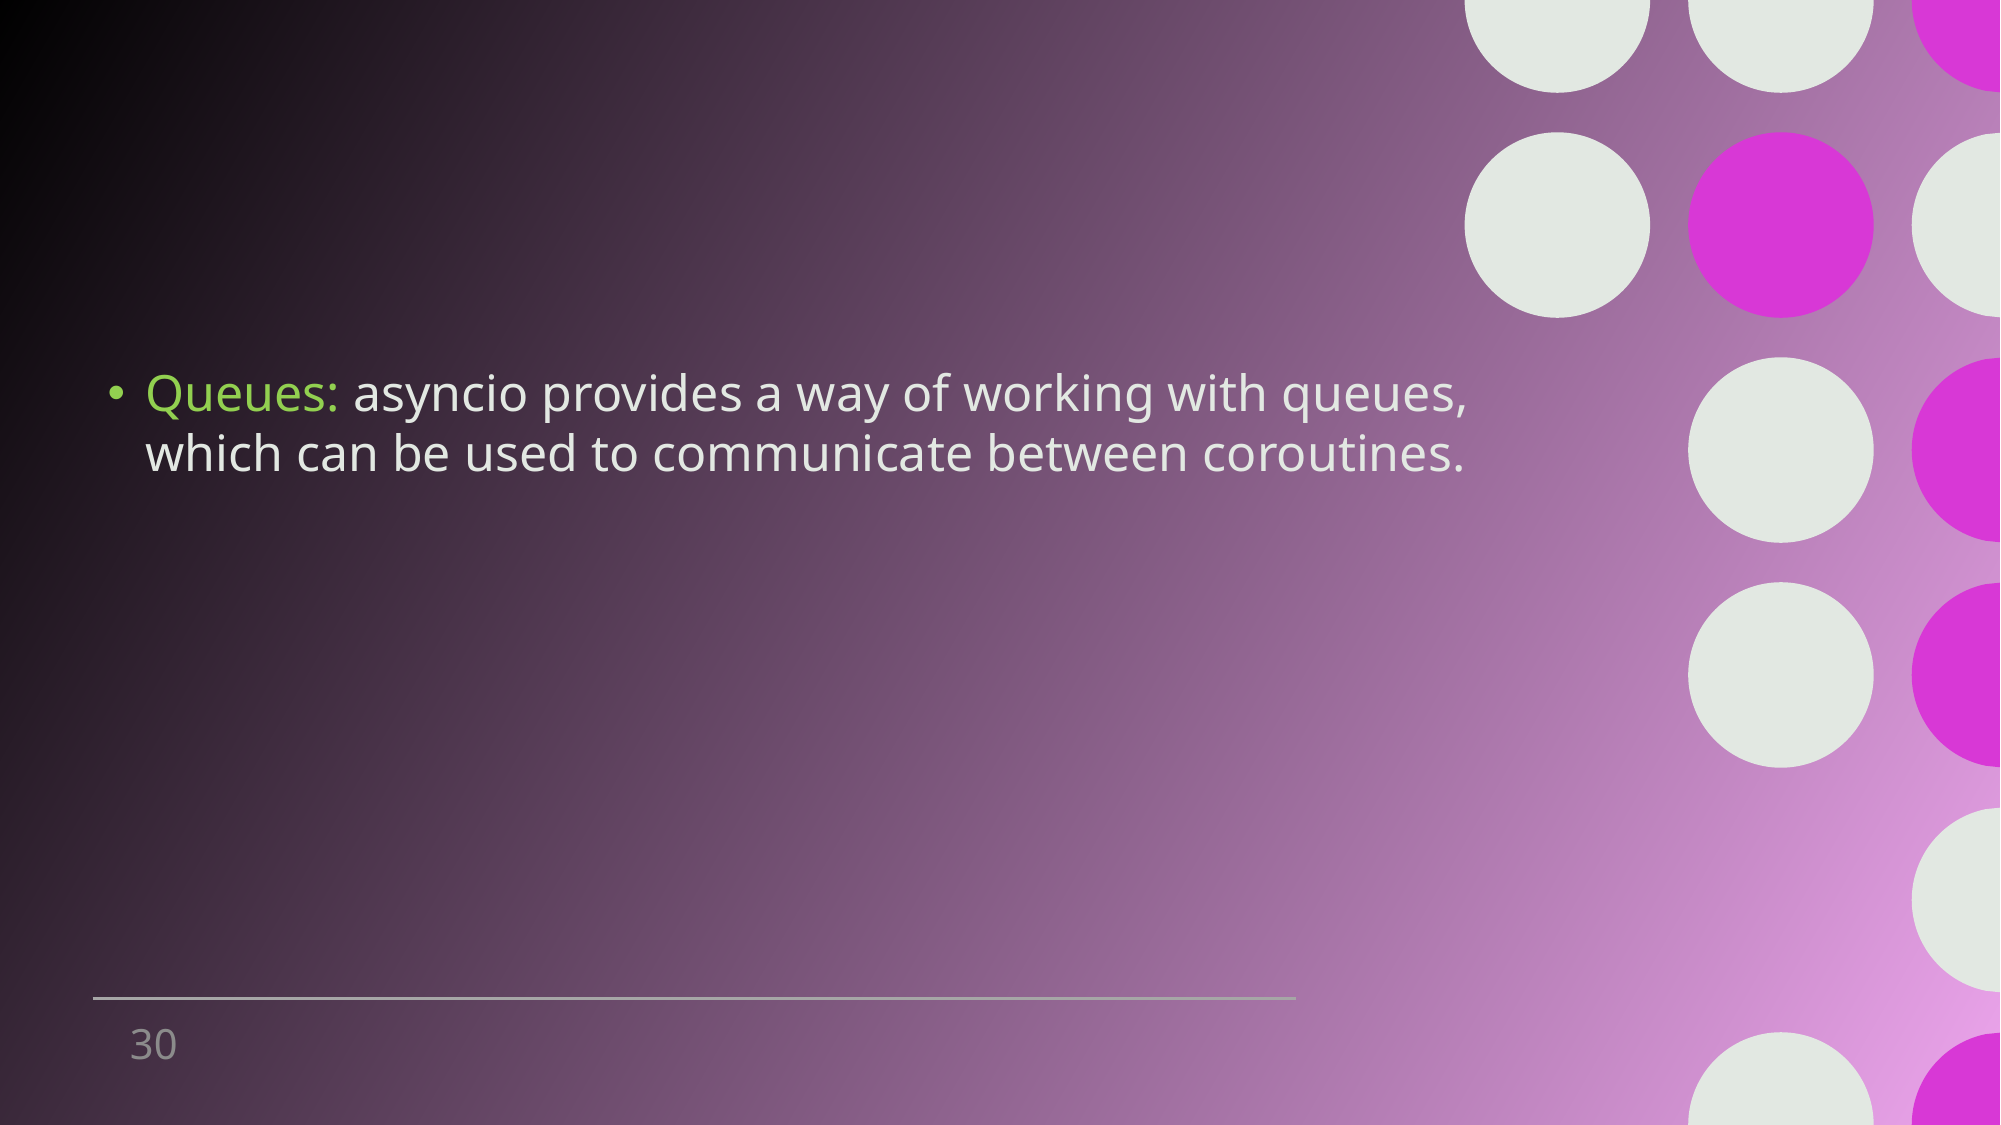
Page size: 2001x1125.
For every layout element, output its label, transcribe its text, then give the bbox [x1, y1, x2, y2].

slide_number 30 [59, 1016, 193, 1077]
list Queues: asyncio provides a way of working with queues, which can be used to communicate between coroutines. [92, 354, 1519, 946]
